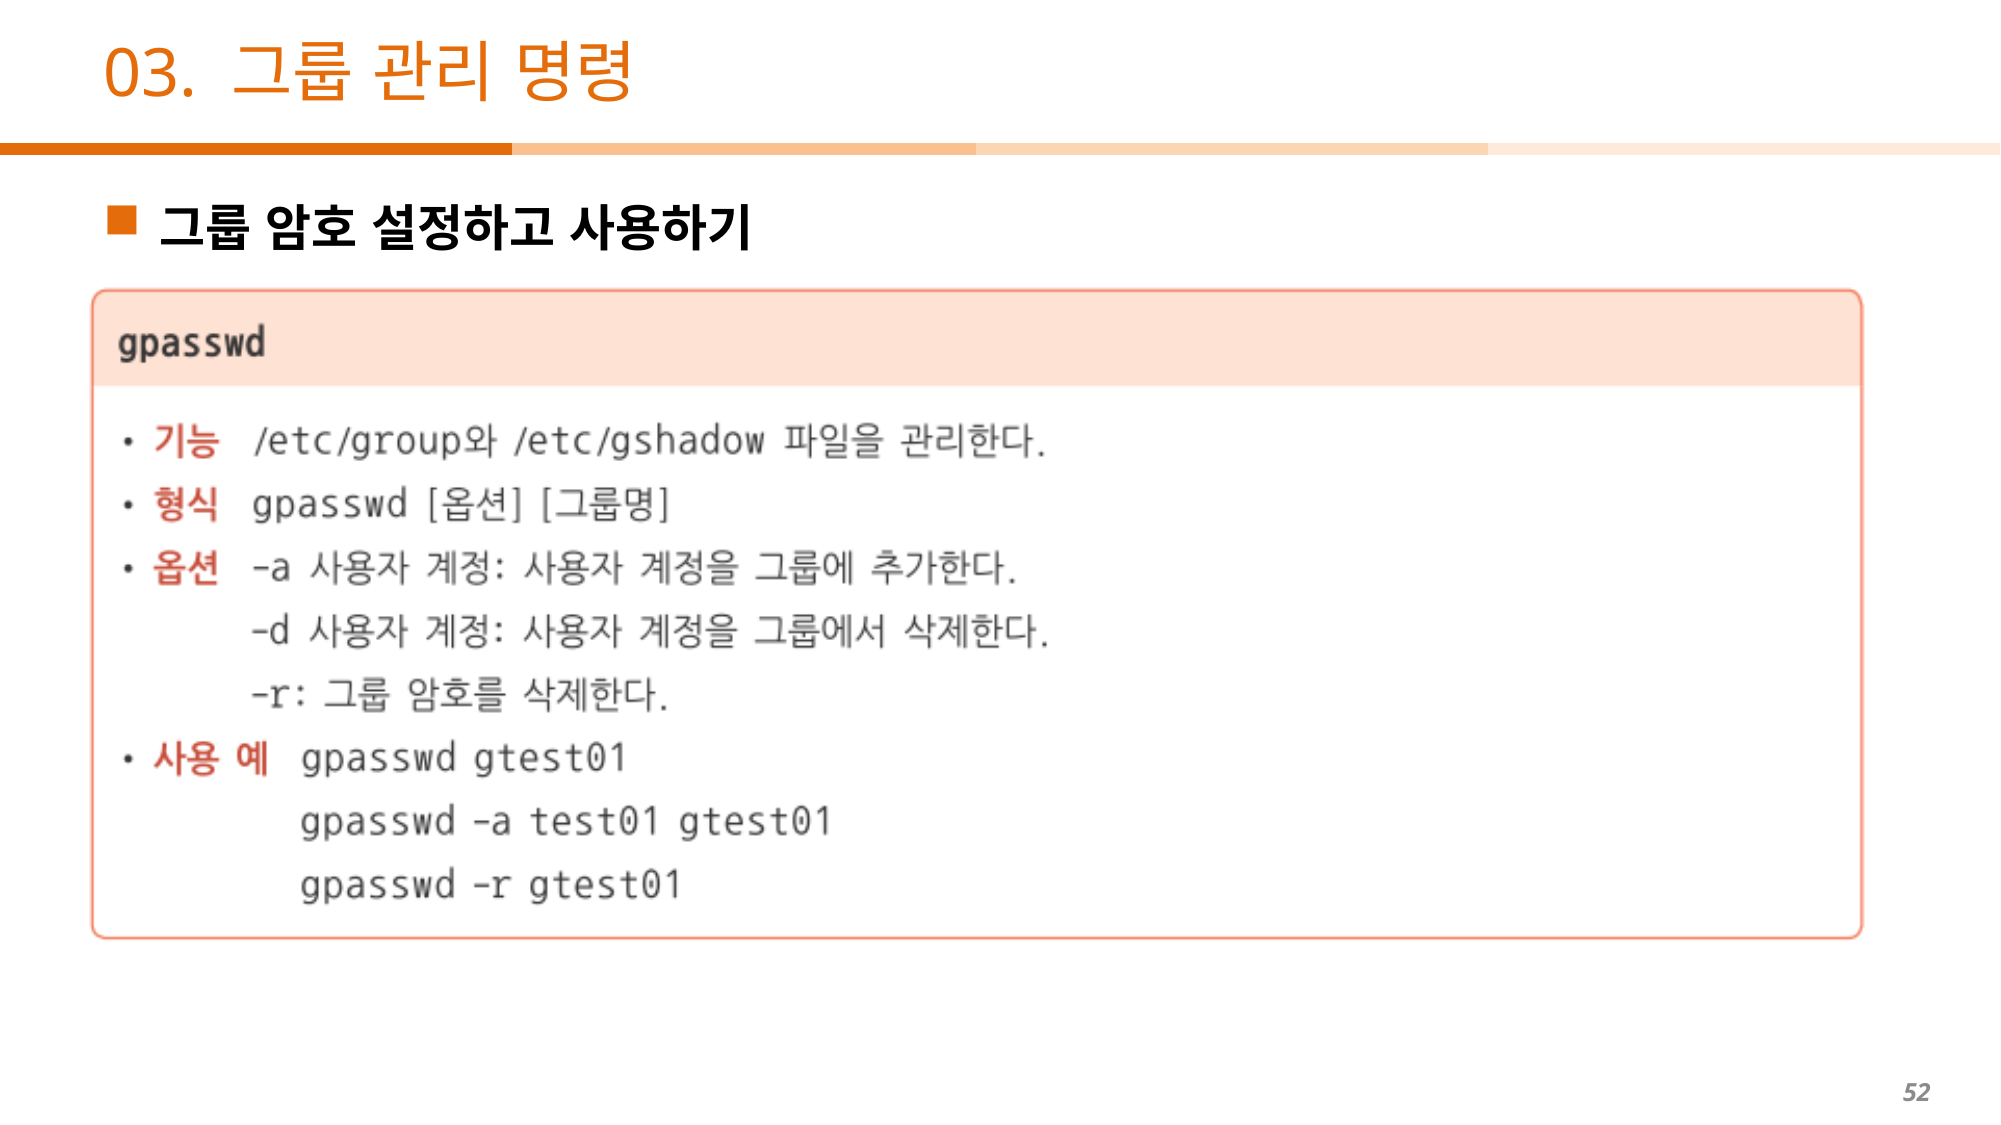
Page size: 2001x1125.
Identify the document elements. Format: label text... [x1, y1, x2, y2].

list 그룹 암호 설정하고 사용하기 [88, 176, 1920, 1083]
picture [88, 282, 1871, 949]
title 03. 그룹 관리 명령 [88, 18, 1920, 122]
